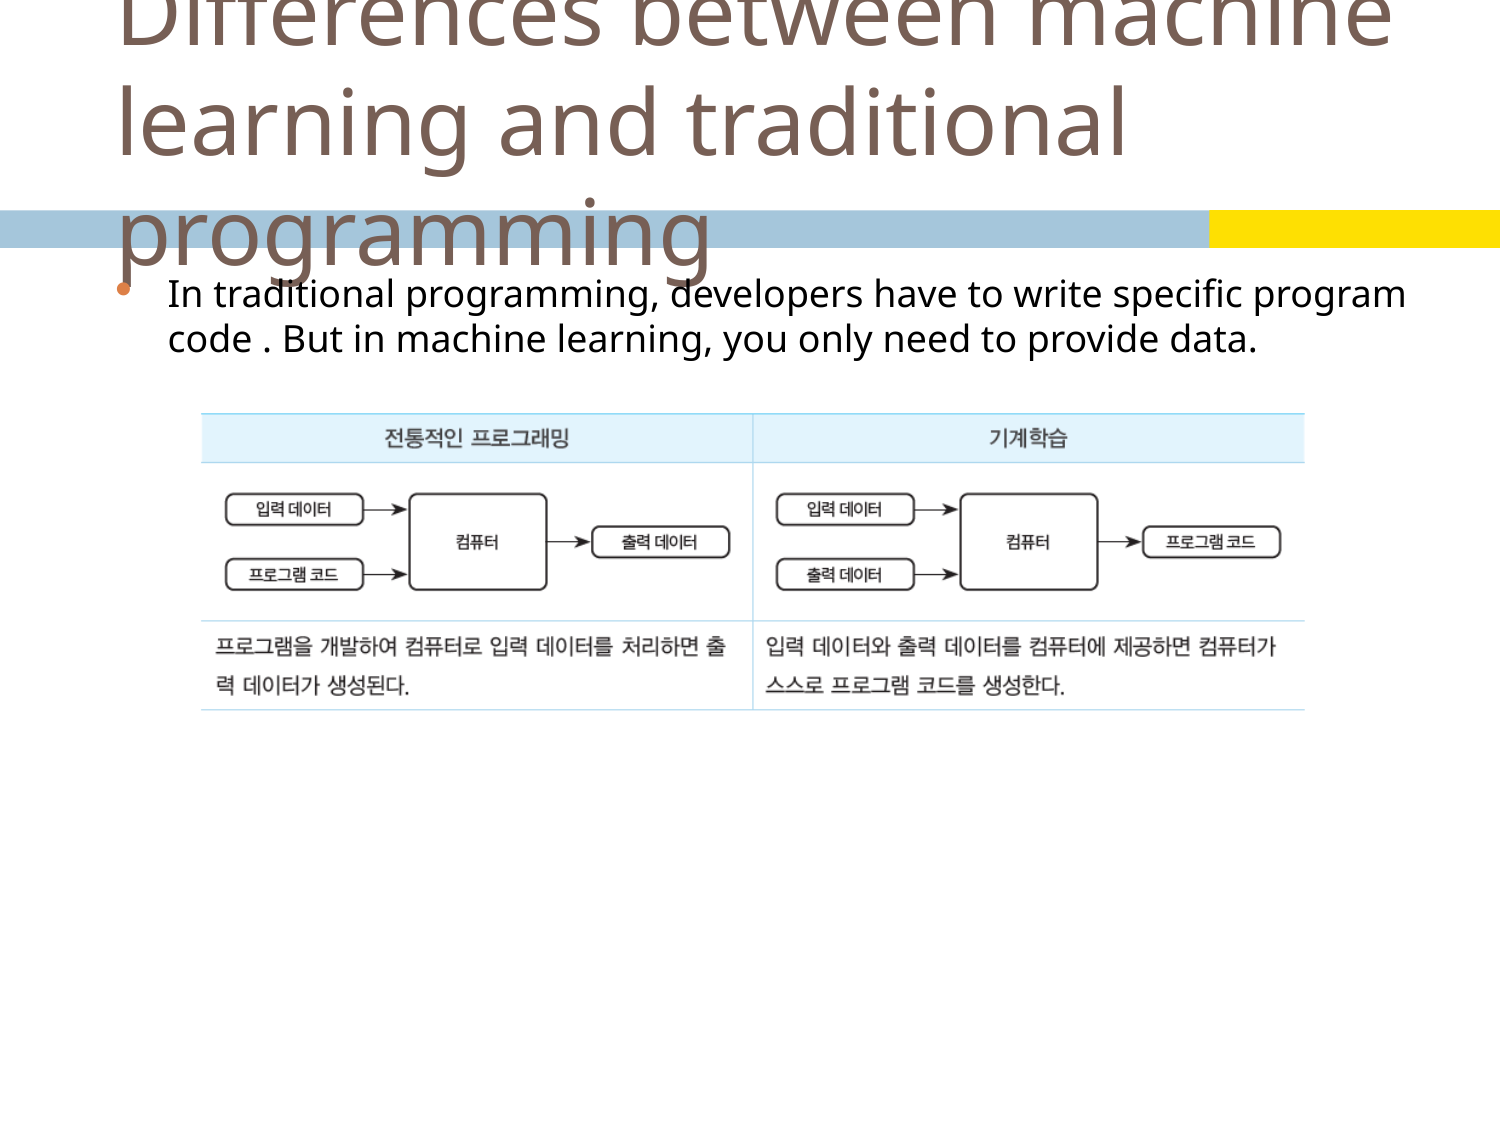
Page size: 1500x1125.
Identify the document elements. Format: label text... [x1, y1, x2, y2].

list In traditional programming, developers have to write specific program code . But in machine learning, you only need to provide data. [100, 262, 1438, 1000]
title Differences between machine learning and traditional programming [100, 37, 1438, 200]
picture [182, 406, 1318, 719]
